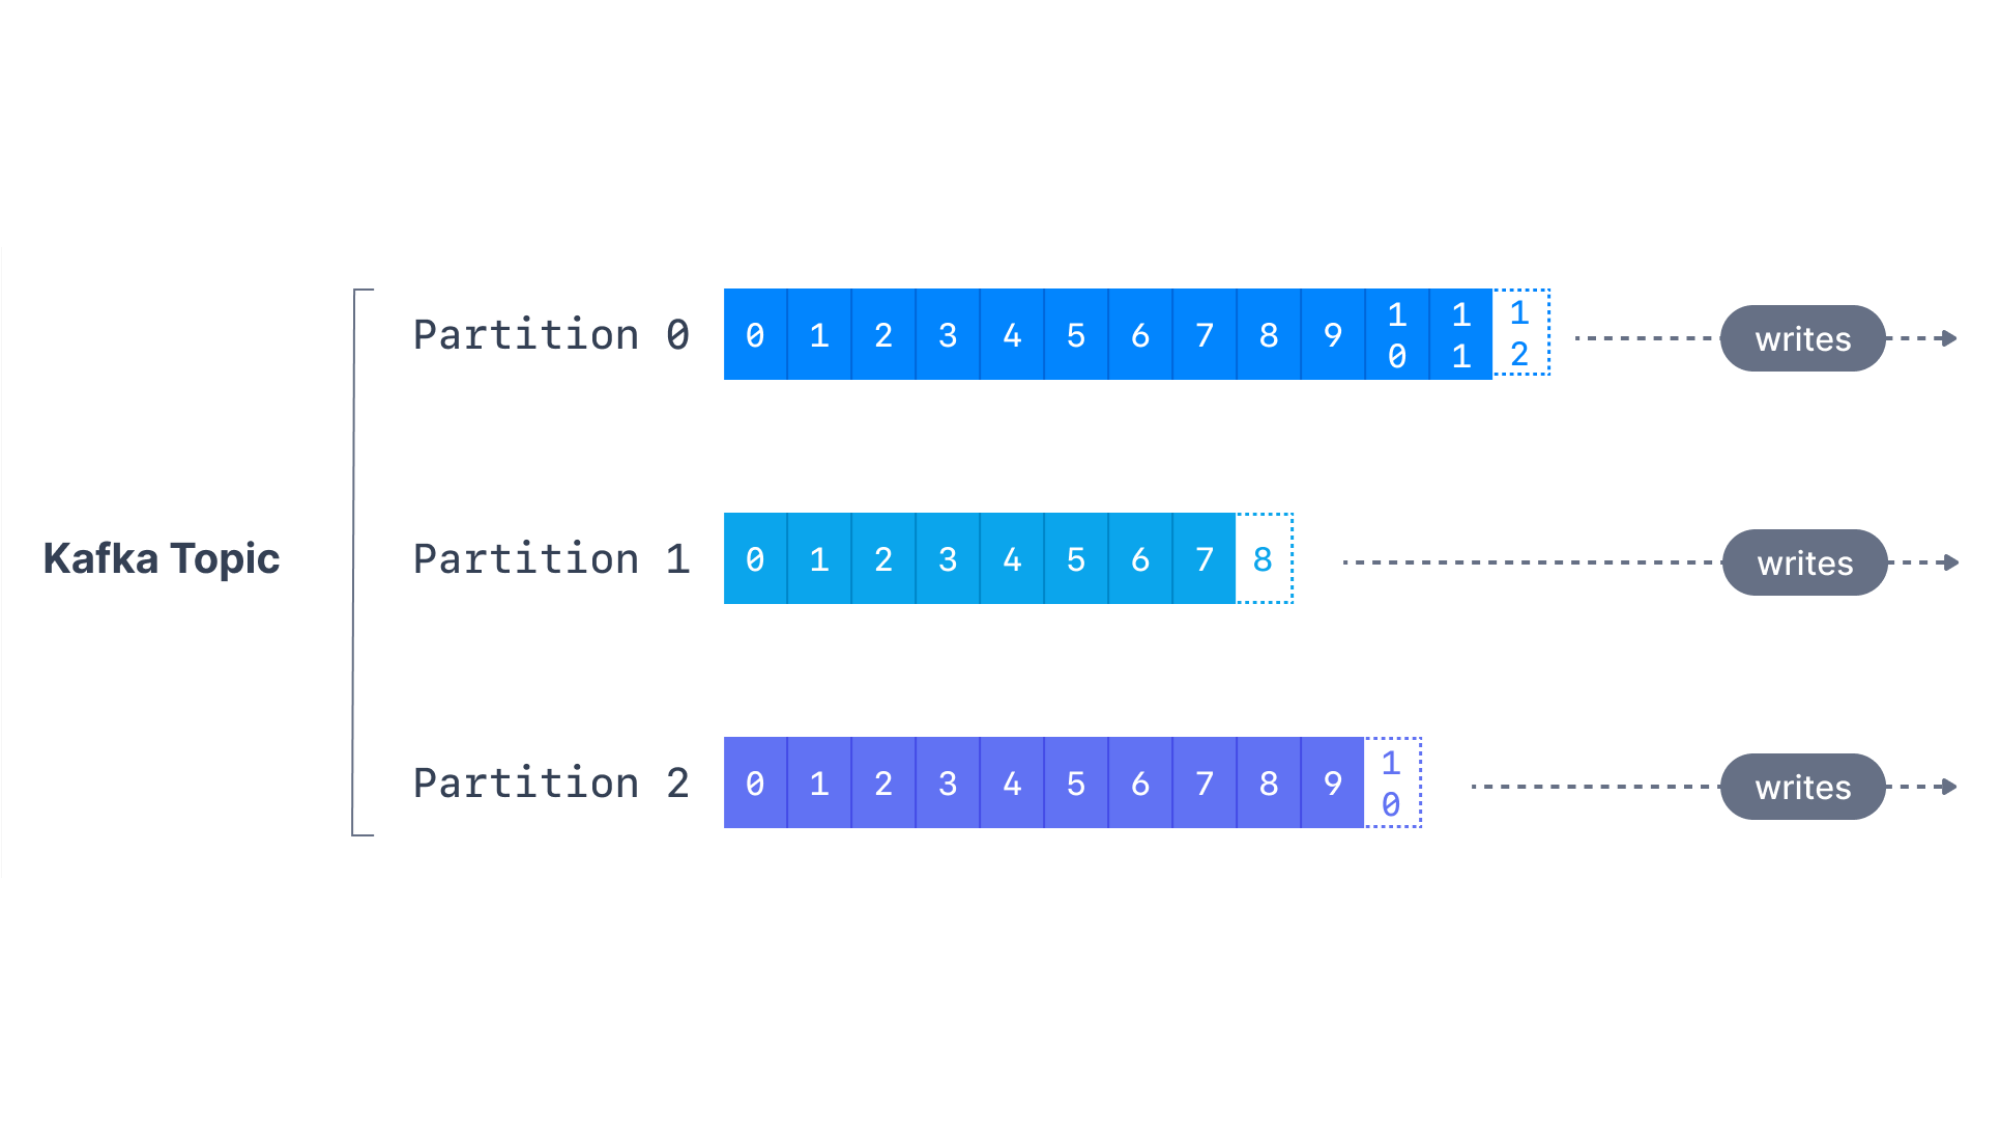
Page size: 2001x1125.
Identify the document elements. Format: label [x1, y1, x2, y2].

picture [0, 247, 2000, 878]
